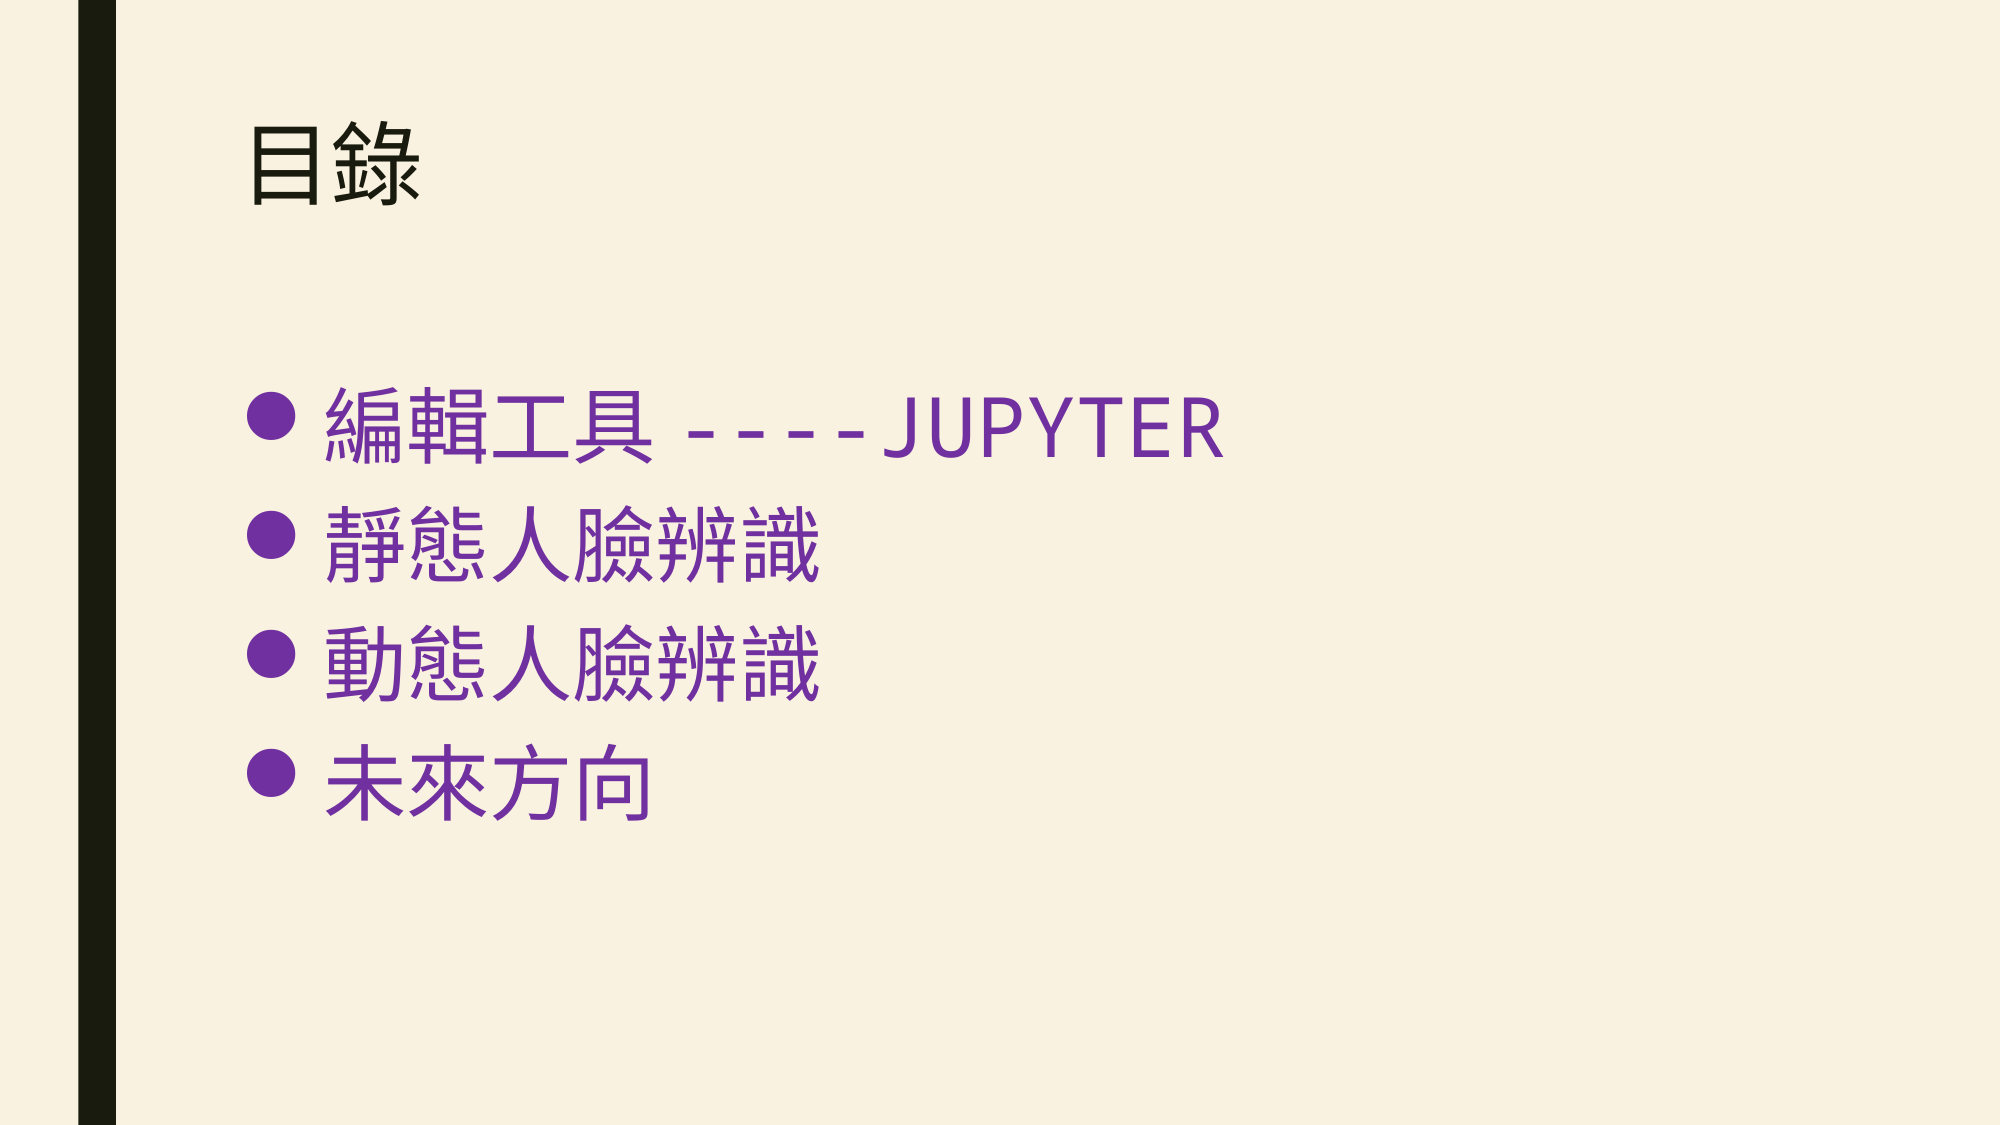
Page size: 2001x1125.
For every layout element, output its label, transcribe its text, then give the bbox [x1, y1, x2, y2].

list 編輯工具----JUPYTER 靜態人臉辨識 動態人臉辨識 未來方向 [225, 375, 1800, 963]
title 目錄 [225, 112, 1800, 357]
